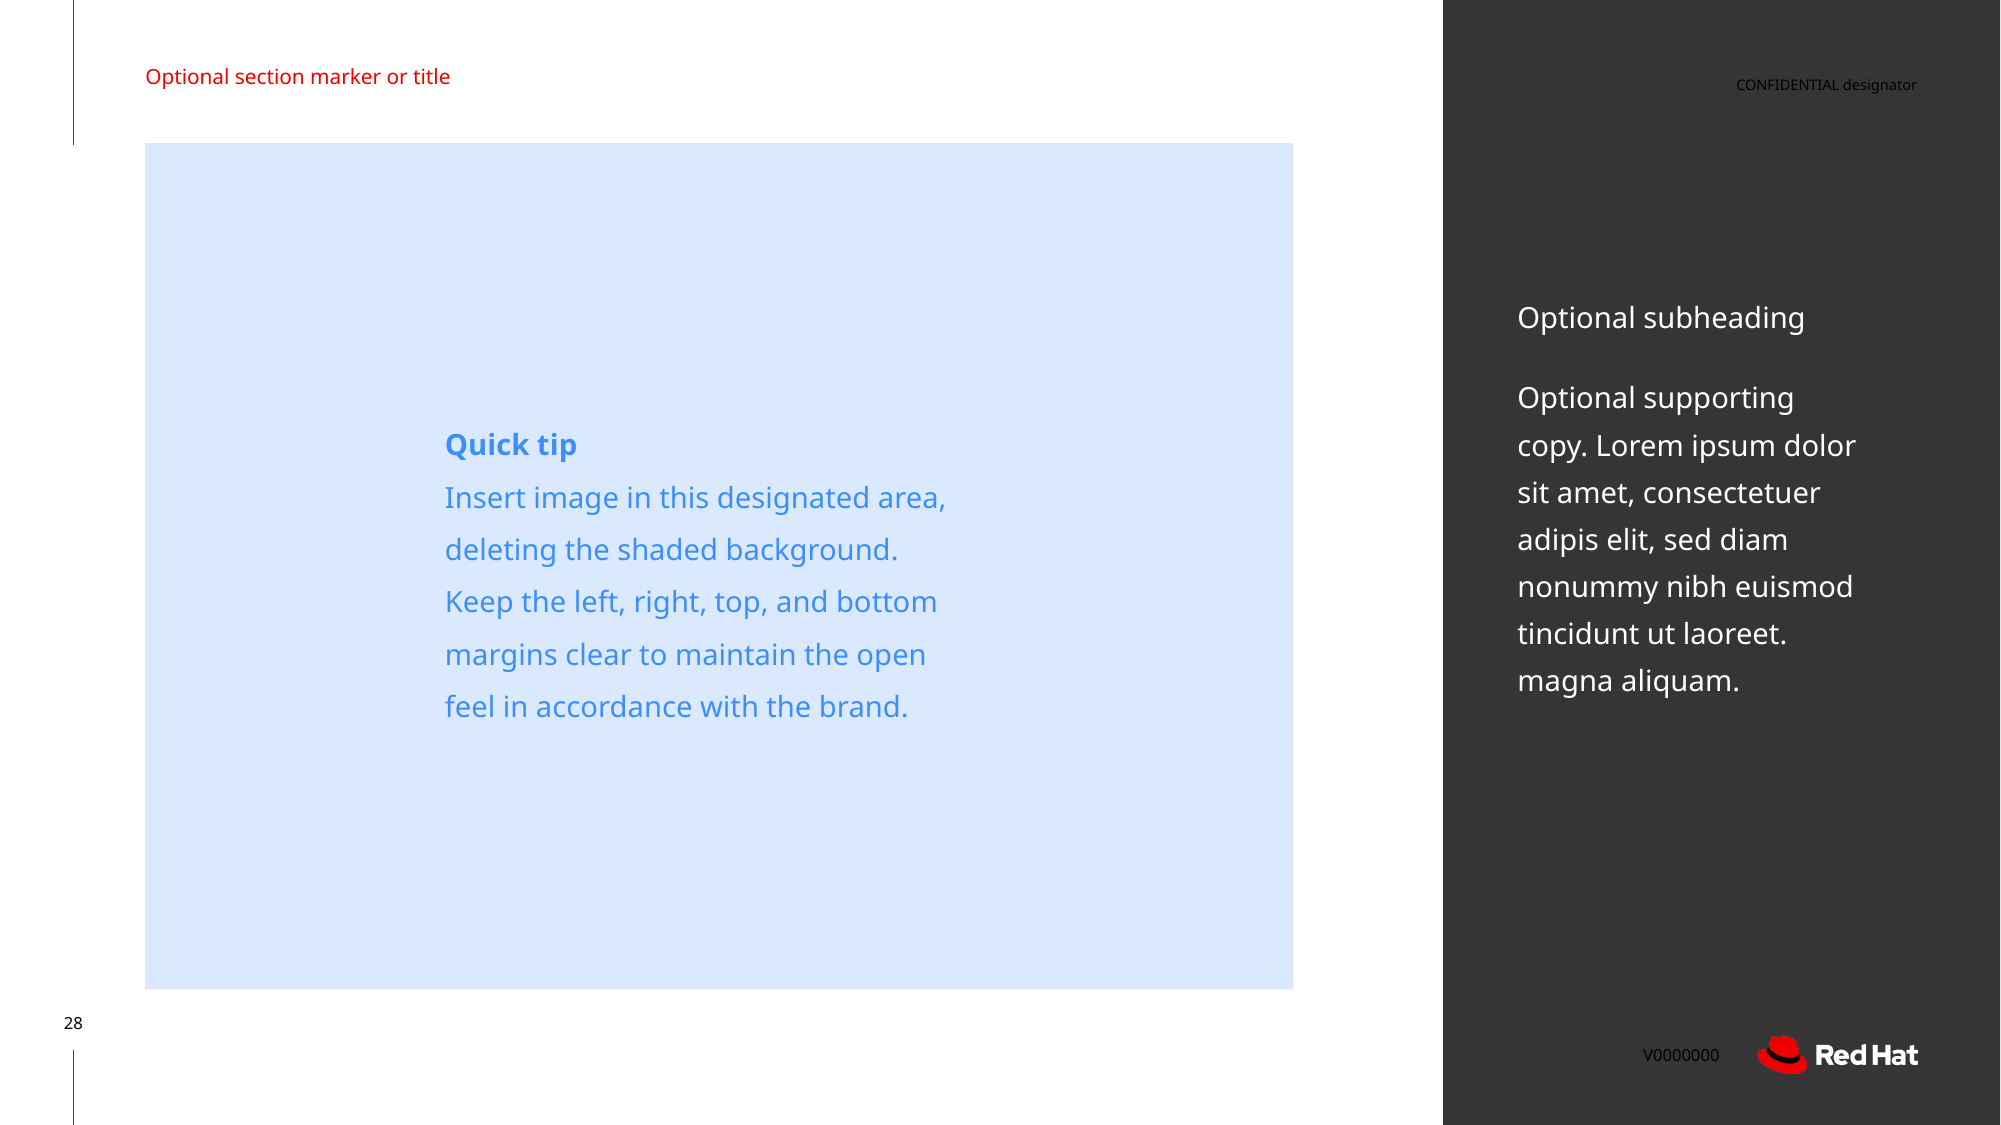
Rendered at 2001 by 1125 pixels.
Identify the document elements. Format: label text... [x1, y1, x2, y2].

text_box Quick tip Insert image in this designated area, deleting the shaded background. Keep the left, right, top, and bottom margins clear to maintain the open feel in accordance with the brand. [145, 143, 1294, 990]
subtitle Optional supporting copy. Lorem ipsum dolor sit amet, consectetuer adipis elit, sed diam nonummy nibh euismod tincidunt ut laoreet. magna aliquam. [1517, 367, 1867, 886]
picture [0, 0, 2001, 1125]
slide_number ‹#› [13, 1012, 134, 1036]
subtitle Optional section marker or title [73, 9, 919, 143]
subtitle Optional subheading [1517, 276, 1867, 335]
